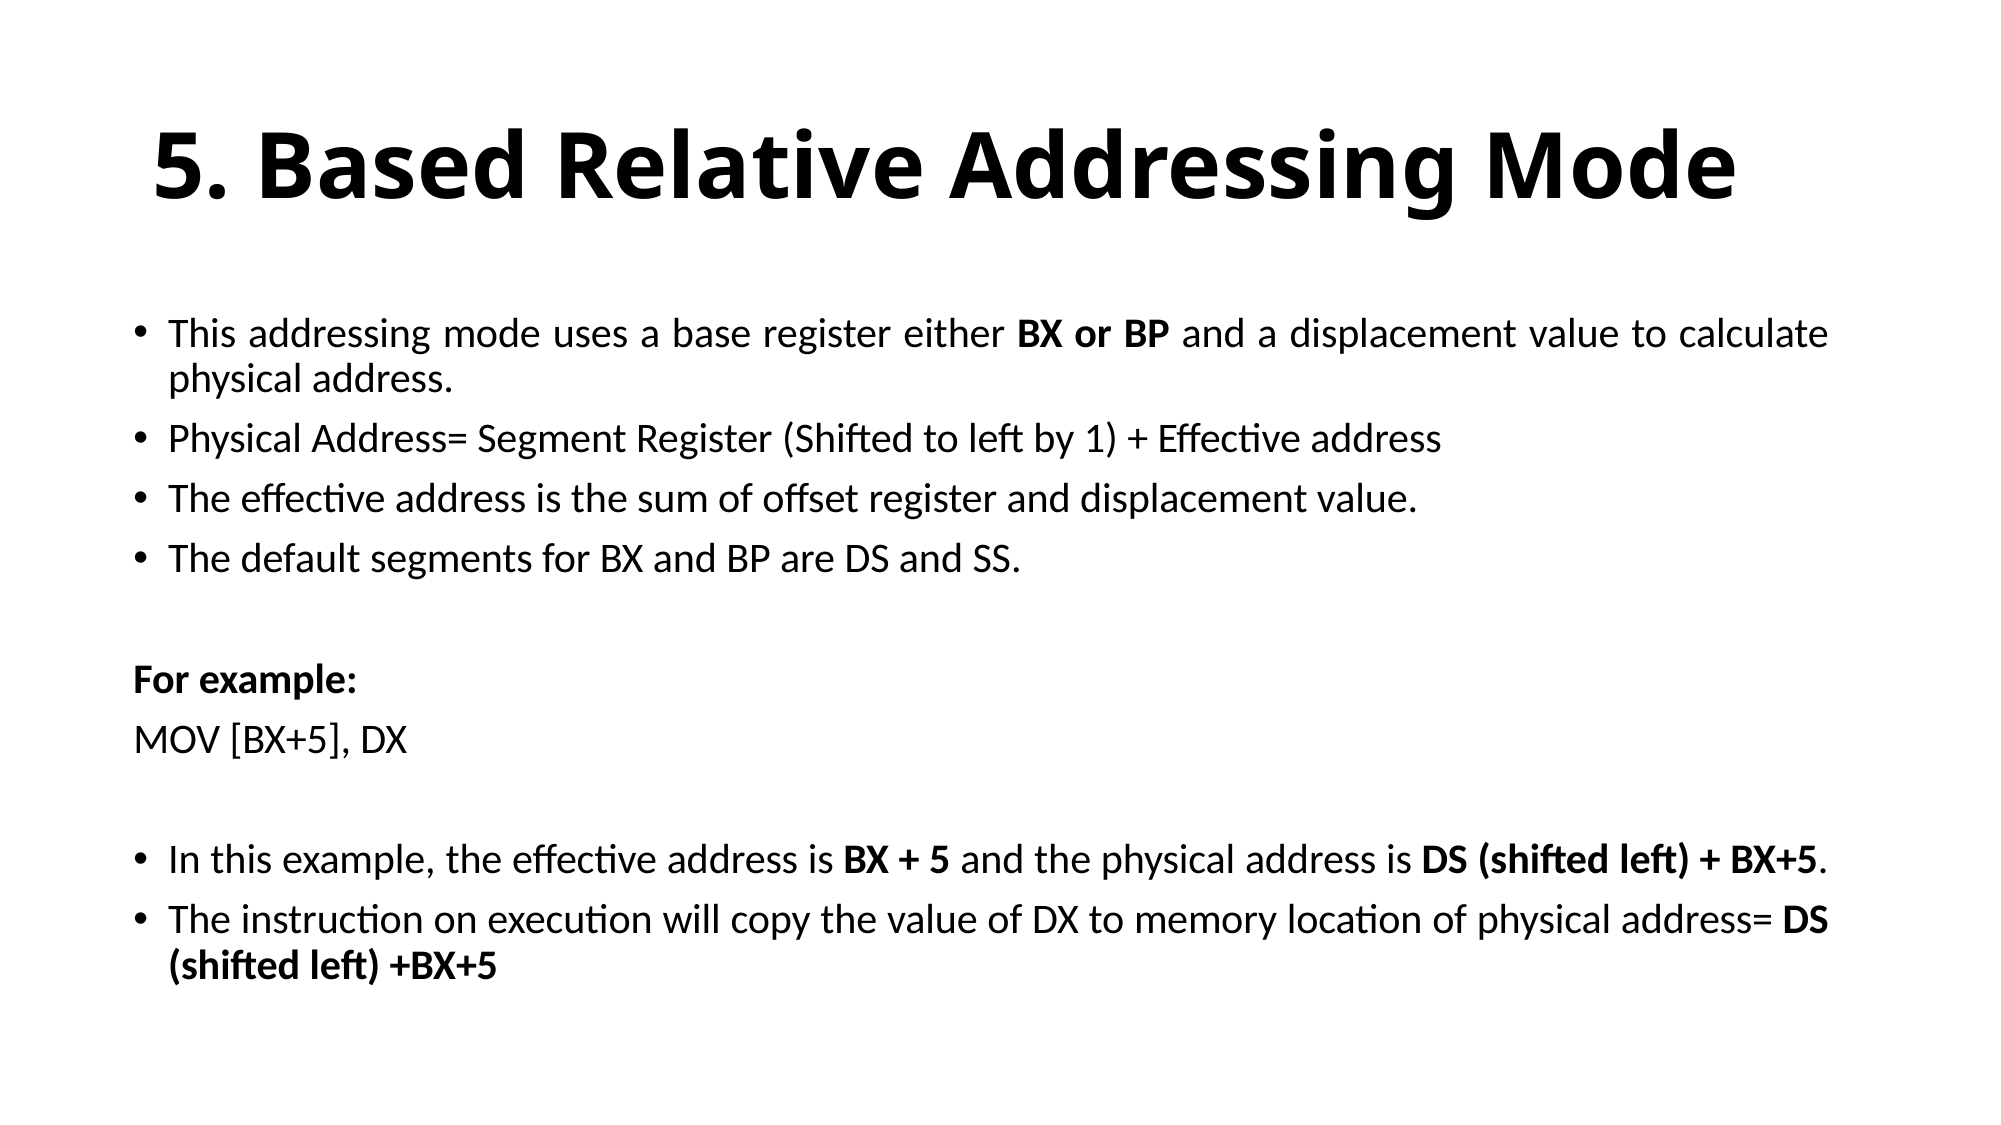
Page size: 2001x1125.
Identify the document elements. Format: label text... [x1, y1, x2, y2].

title 5. Based Relative Addressing Mode [137, 59, 1863, 278]
list This addressing mode uses a base register either BX or BP and a displacement value to calculate physical address. Physical Address= Segment Register (Shifted to left by 1) + Effective address The effective address is the sum of offset register and displacement value. The default segments for BX and BP are DS and SS. For example: MOV [BX+5], DX In this example, the effective address is BX + 5 and the physical address is DS (shifted left) + BX+5. The instruction on execution will copy the value of DX to memory location of physical address= DS (shifted left) +BX+5 [118, 303, 1844, 1018]
